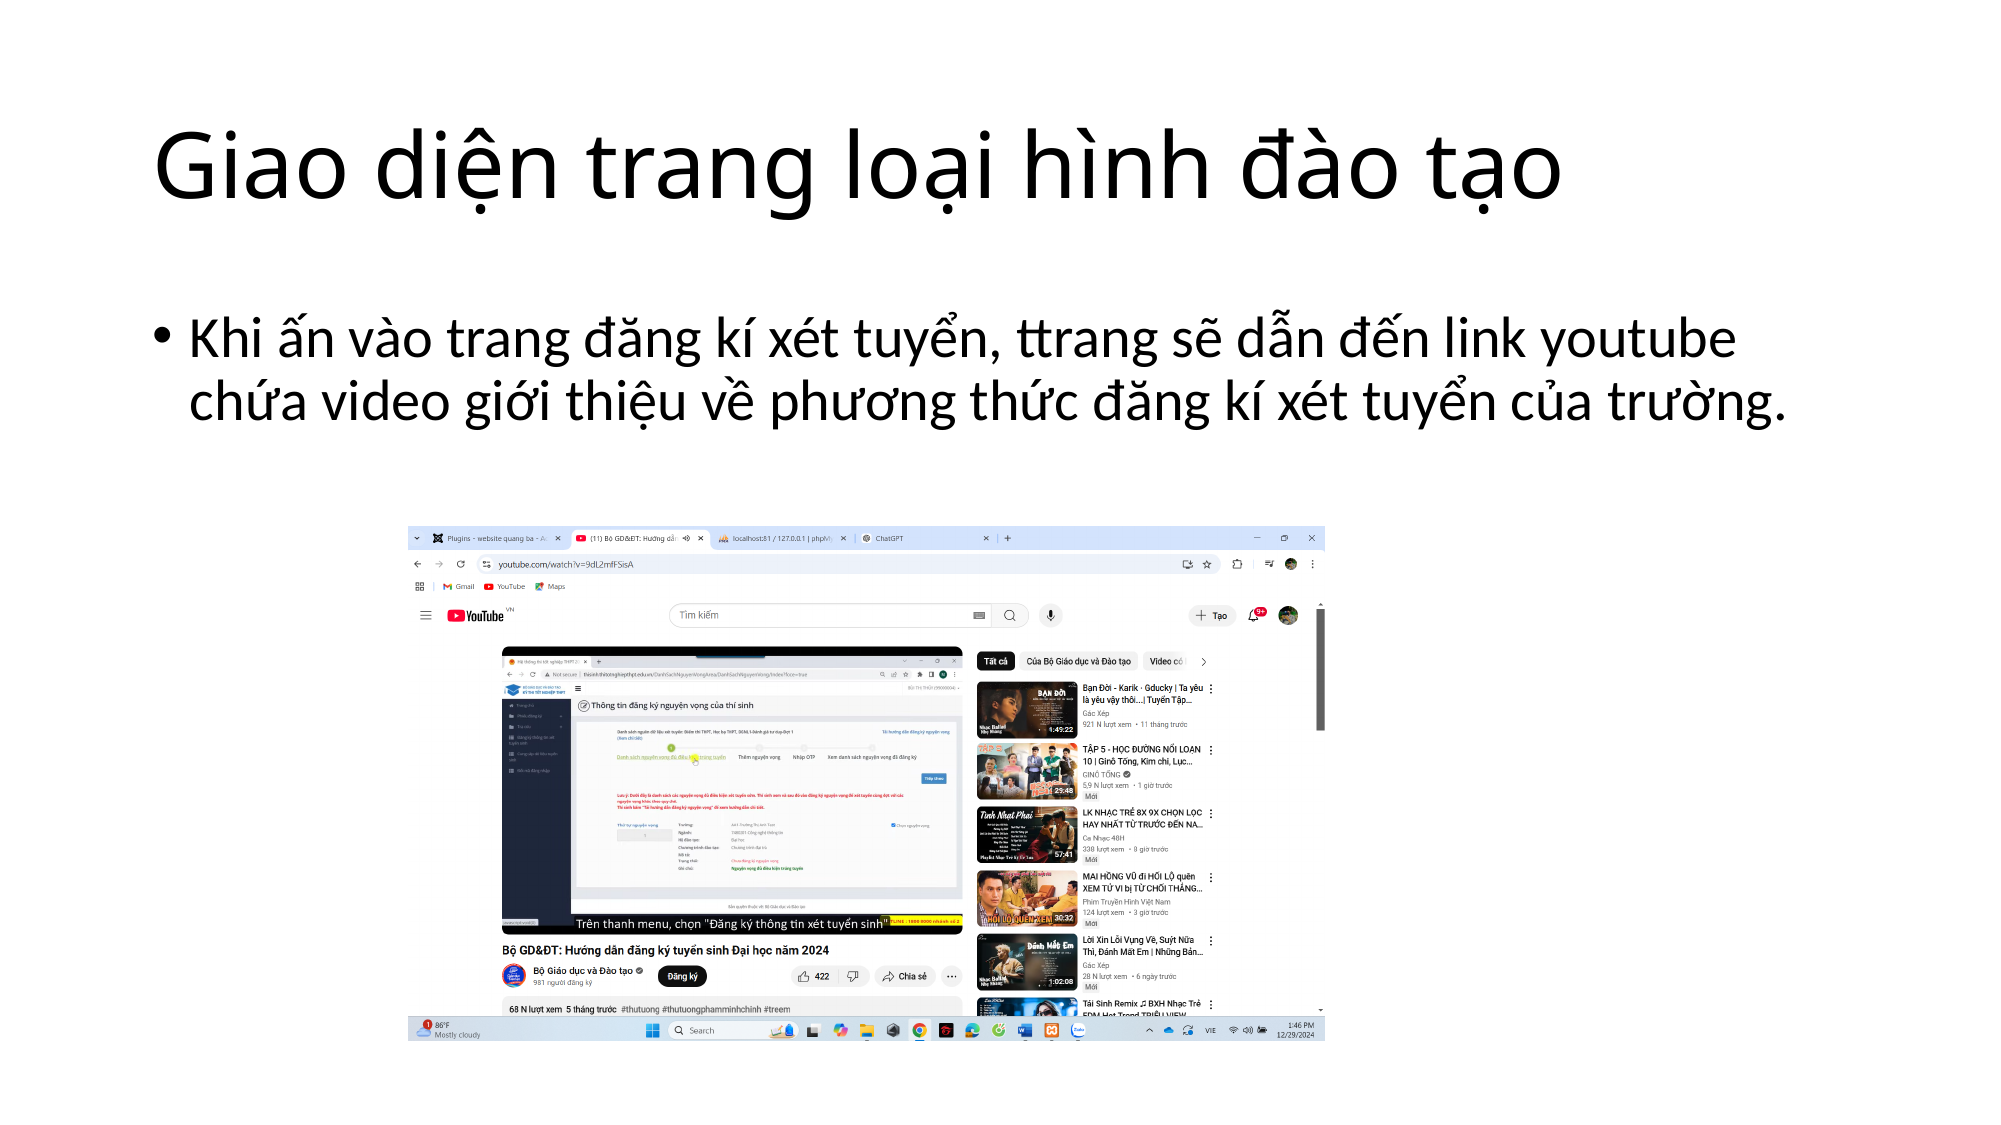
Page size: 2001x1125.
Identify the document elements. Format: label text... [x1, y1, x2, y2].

picture [408, 526, 1325, 1041]
list Khi ấn vào trang đăng kí xét tuyển, ttrang sẽ dẫn đến link youtube chứa video giới thiệu về phương thức đăng kí xét tuyển của trường. [137, 299, 1863, 579]
title Giao diện trang loại hình đào tạo [137, 59, 1863, 278]
